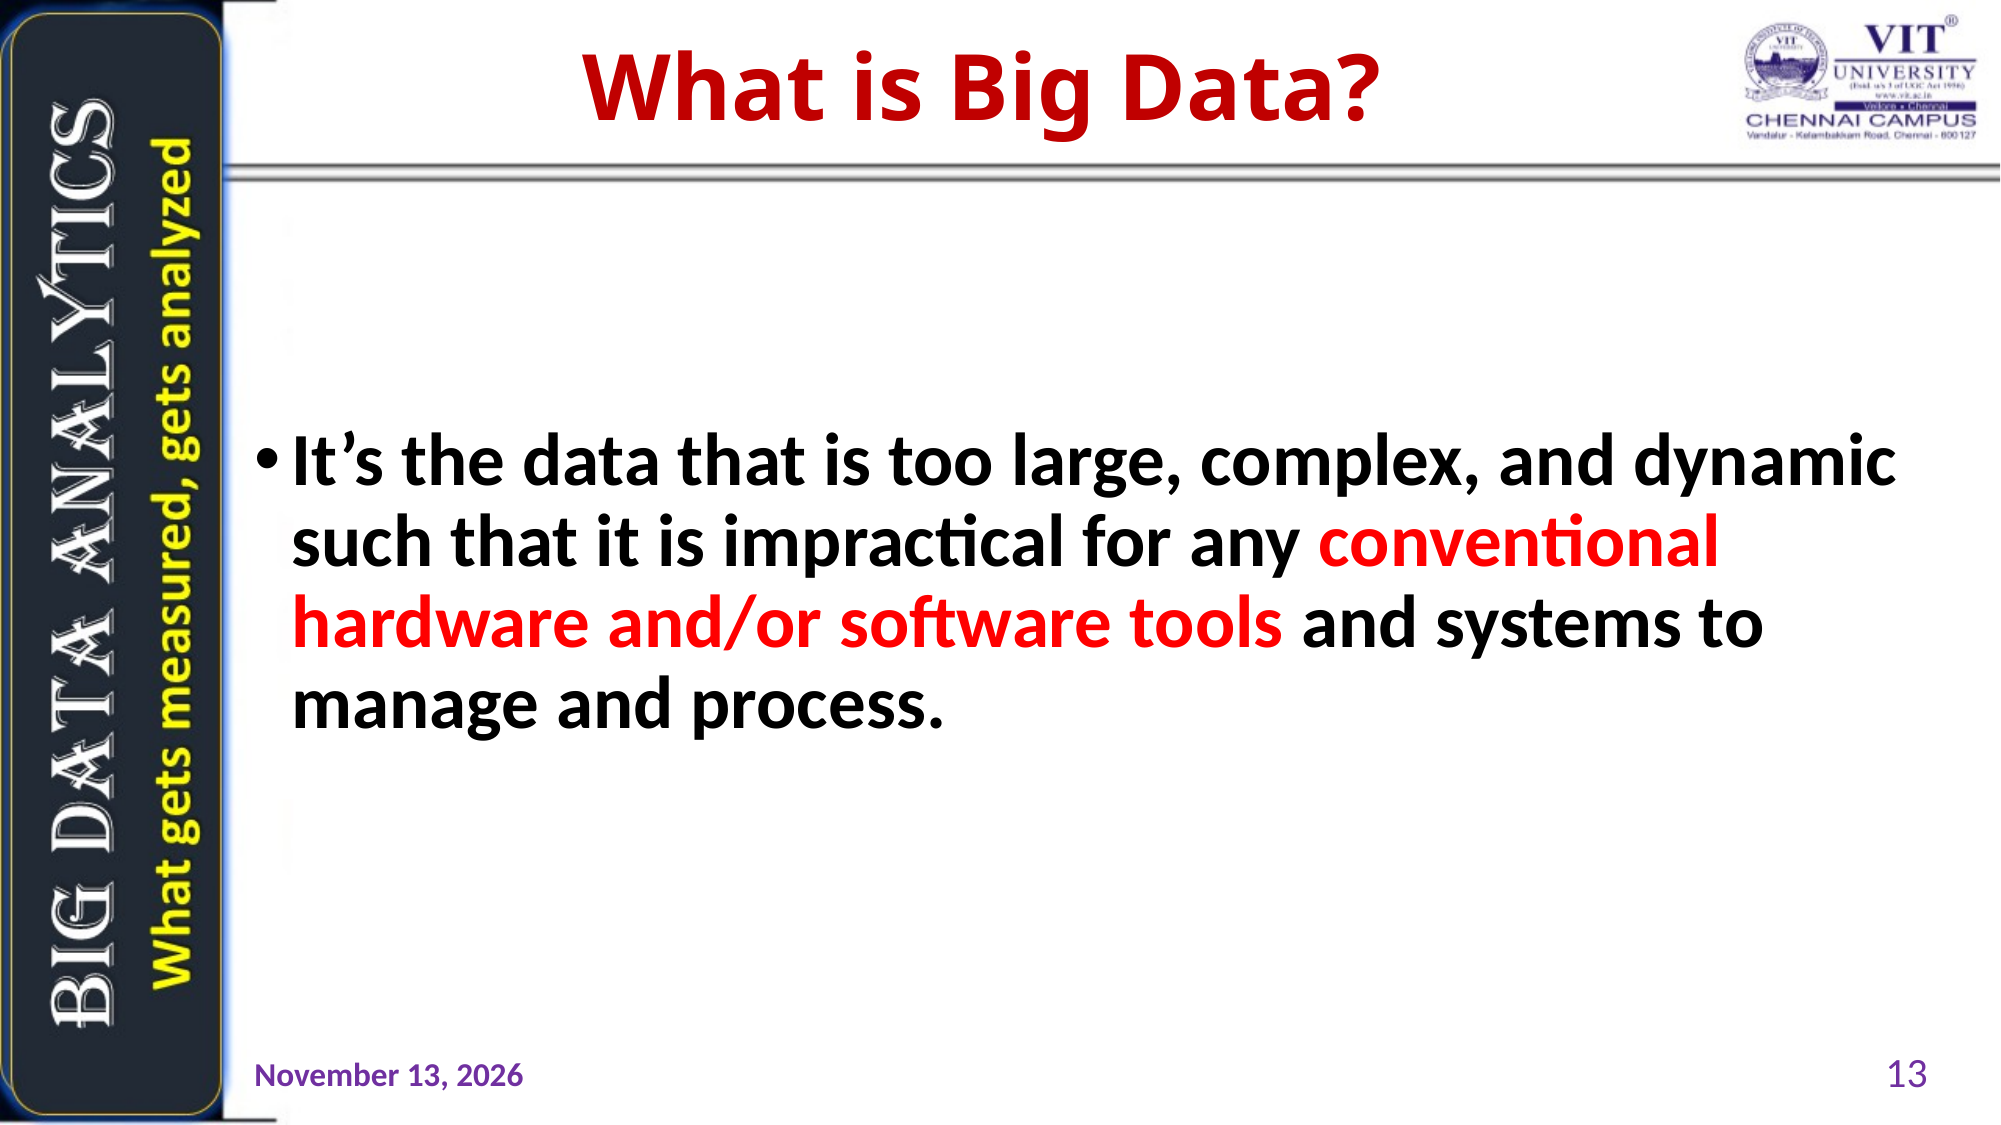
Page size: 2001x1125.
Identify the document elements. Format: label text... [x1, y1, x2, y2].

title What is Big Data? [239, 16, 1725, 167]
slide_number 13 [1778, 1040, 1943, 1103]
list It’s the data that is too large, complex, and dynamic such that it is impractical for any conventional hardware and/or software tools and systems to manage and process. [239, 200, 1965, 1017]
picture [0, 0, 2001, 1125]
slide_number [239, 1042, 588, 1103]
